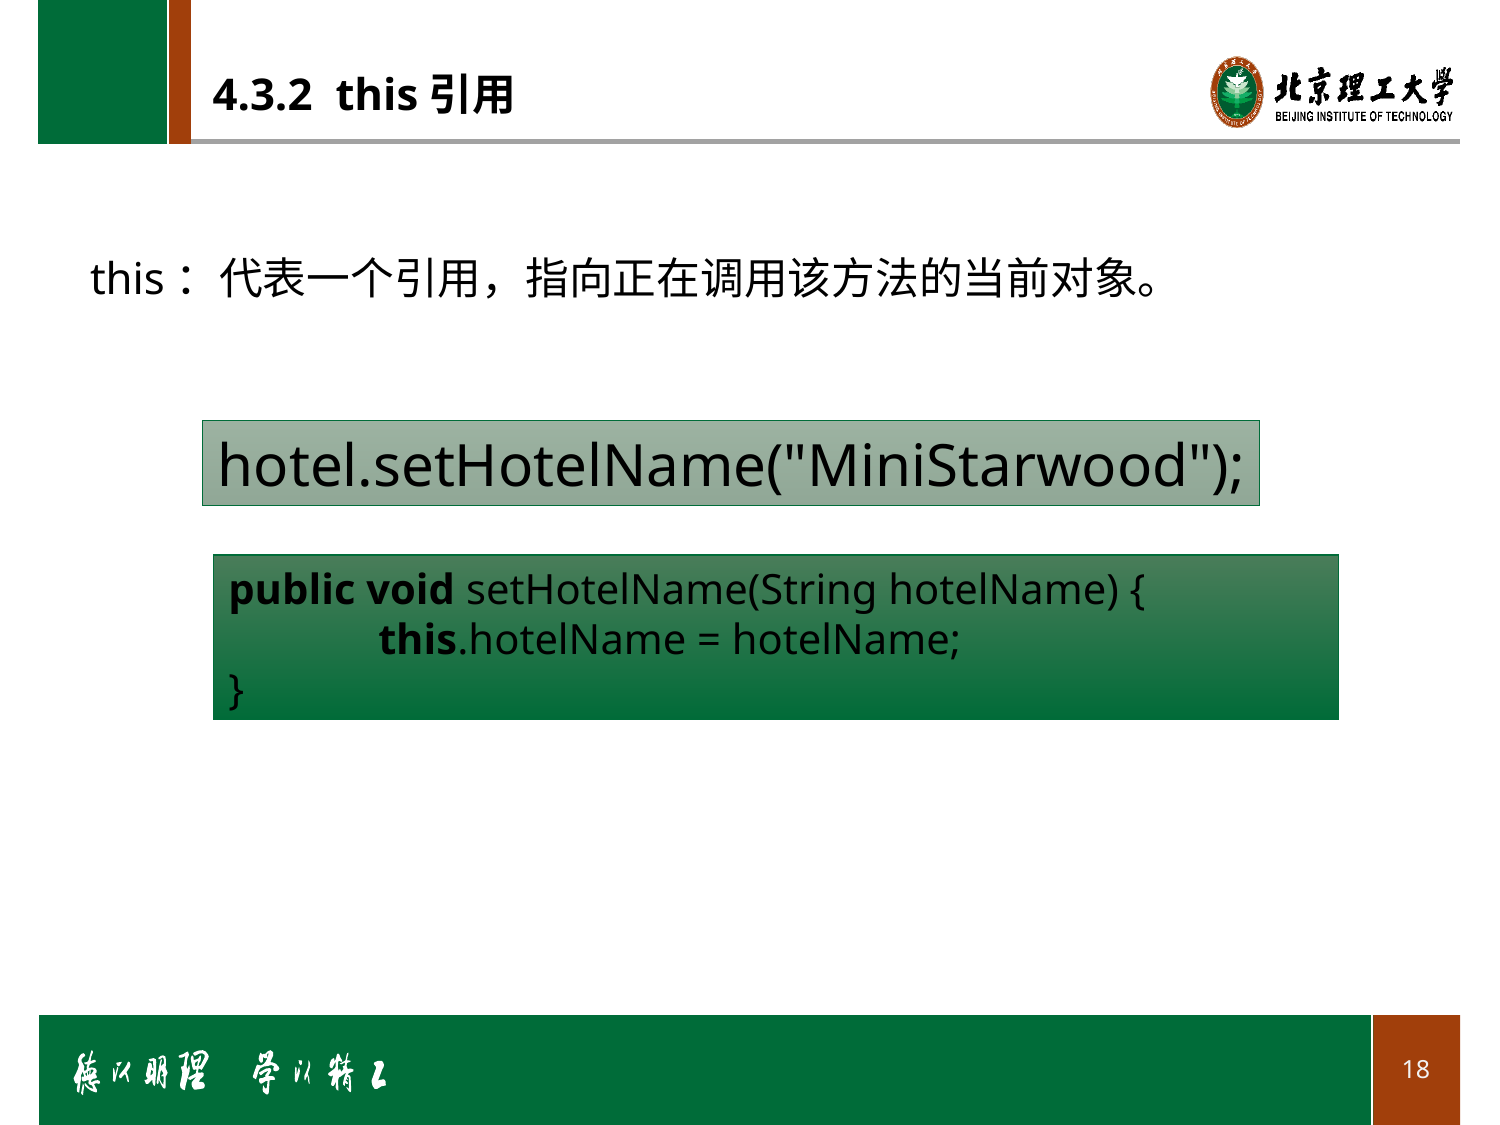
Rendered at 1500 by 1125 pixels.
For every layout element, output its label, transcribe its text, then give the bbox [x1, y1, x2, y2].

picture [1262, 56, 1453, 128]
list this：代表一个引用，指向正在调用该方法的当前对象。 [75, 243, 1425, 409]
text_box hotel.setHotelName("MiniStarwood"); [202, 420, 1260, 506]
title 4.3.2 this引用 [197, 0, 1262, 198]
text_box public void setHotelName(String hotelName) { this.hotelName = hotelName; } [213, 554, 1339, 720]
